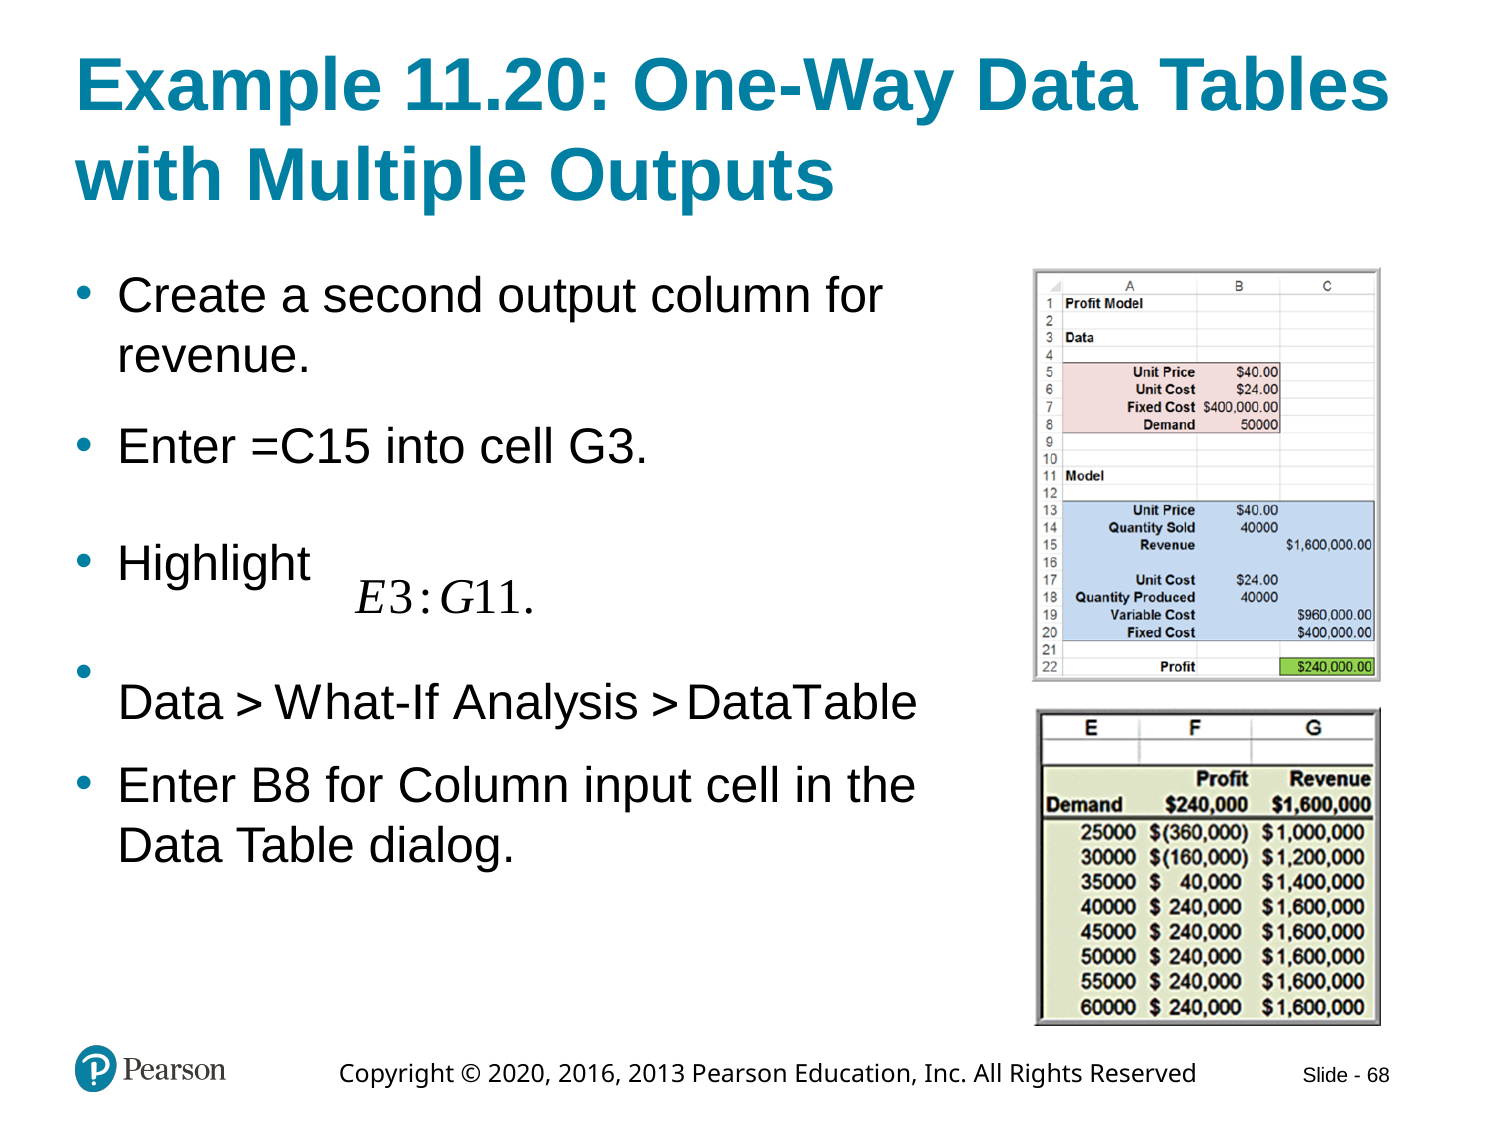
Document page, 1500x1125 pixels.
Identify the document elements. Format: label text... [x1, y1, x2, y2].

list [75, 641, 102, 737]
list Highlight [75, 530, 331, 627]
picture [75, 1078, 86, 1092]
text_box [117, 677, 922, 737]
picture [83, 1054, 109, 1079]
list Enter B8 for Column input cell in the Data Table dialog. [75, 752, 951, 913]
title Example 11.20: One-Way Data Tables with Multiple Outputs [75, 35, 1425, 216]
picture [1031, 267, 1381, 682]
picture [75, 1045, 90, 1061]
picture [101, 1045, 226, 1092]
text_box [350, 573, 537, 620]
list Create a second output column for revenue. Enter =C15 into cell G3. [75, 262, 951, 516]
picture [1034, 707, 1382, 1026]
